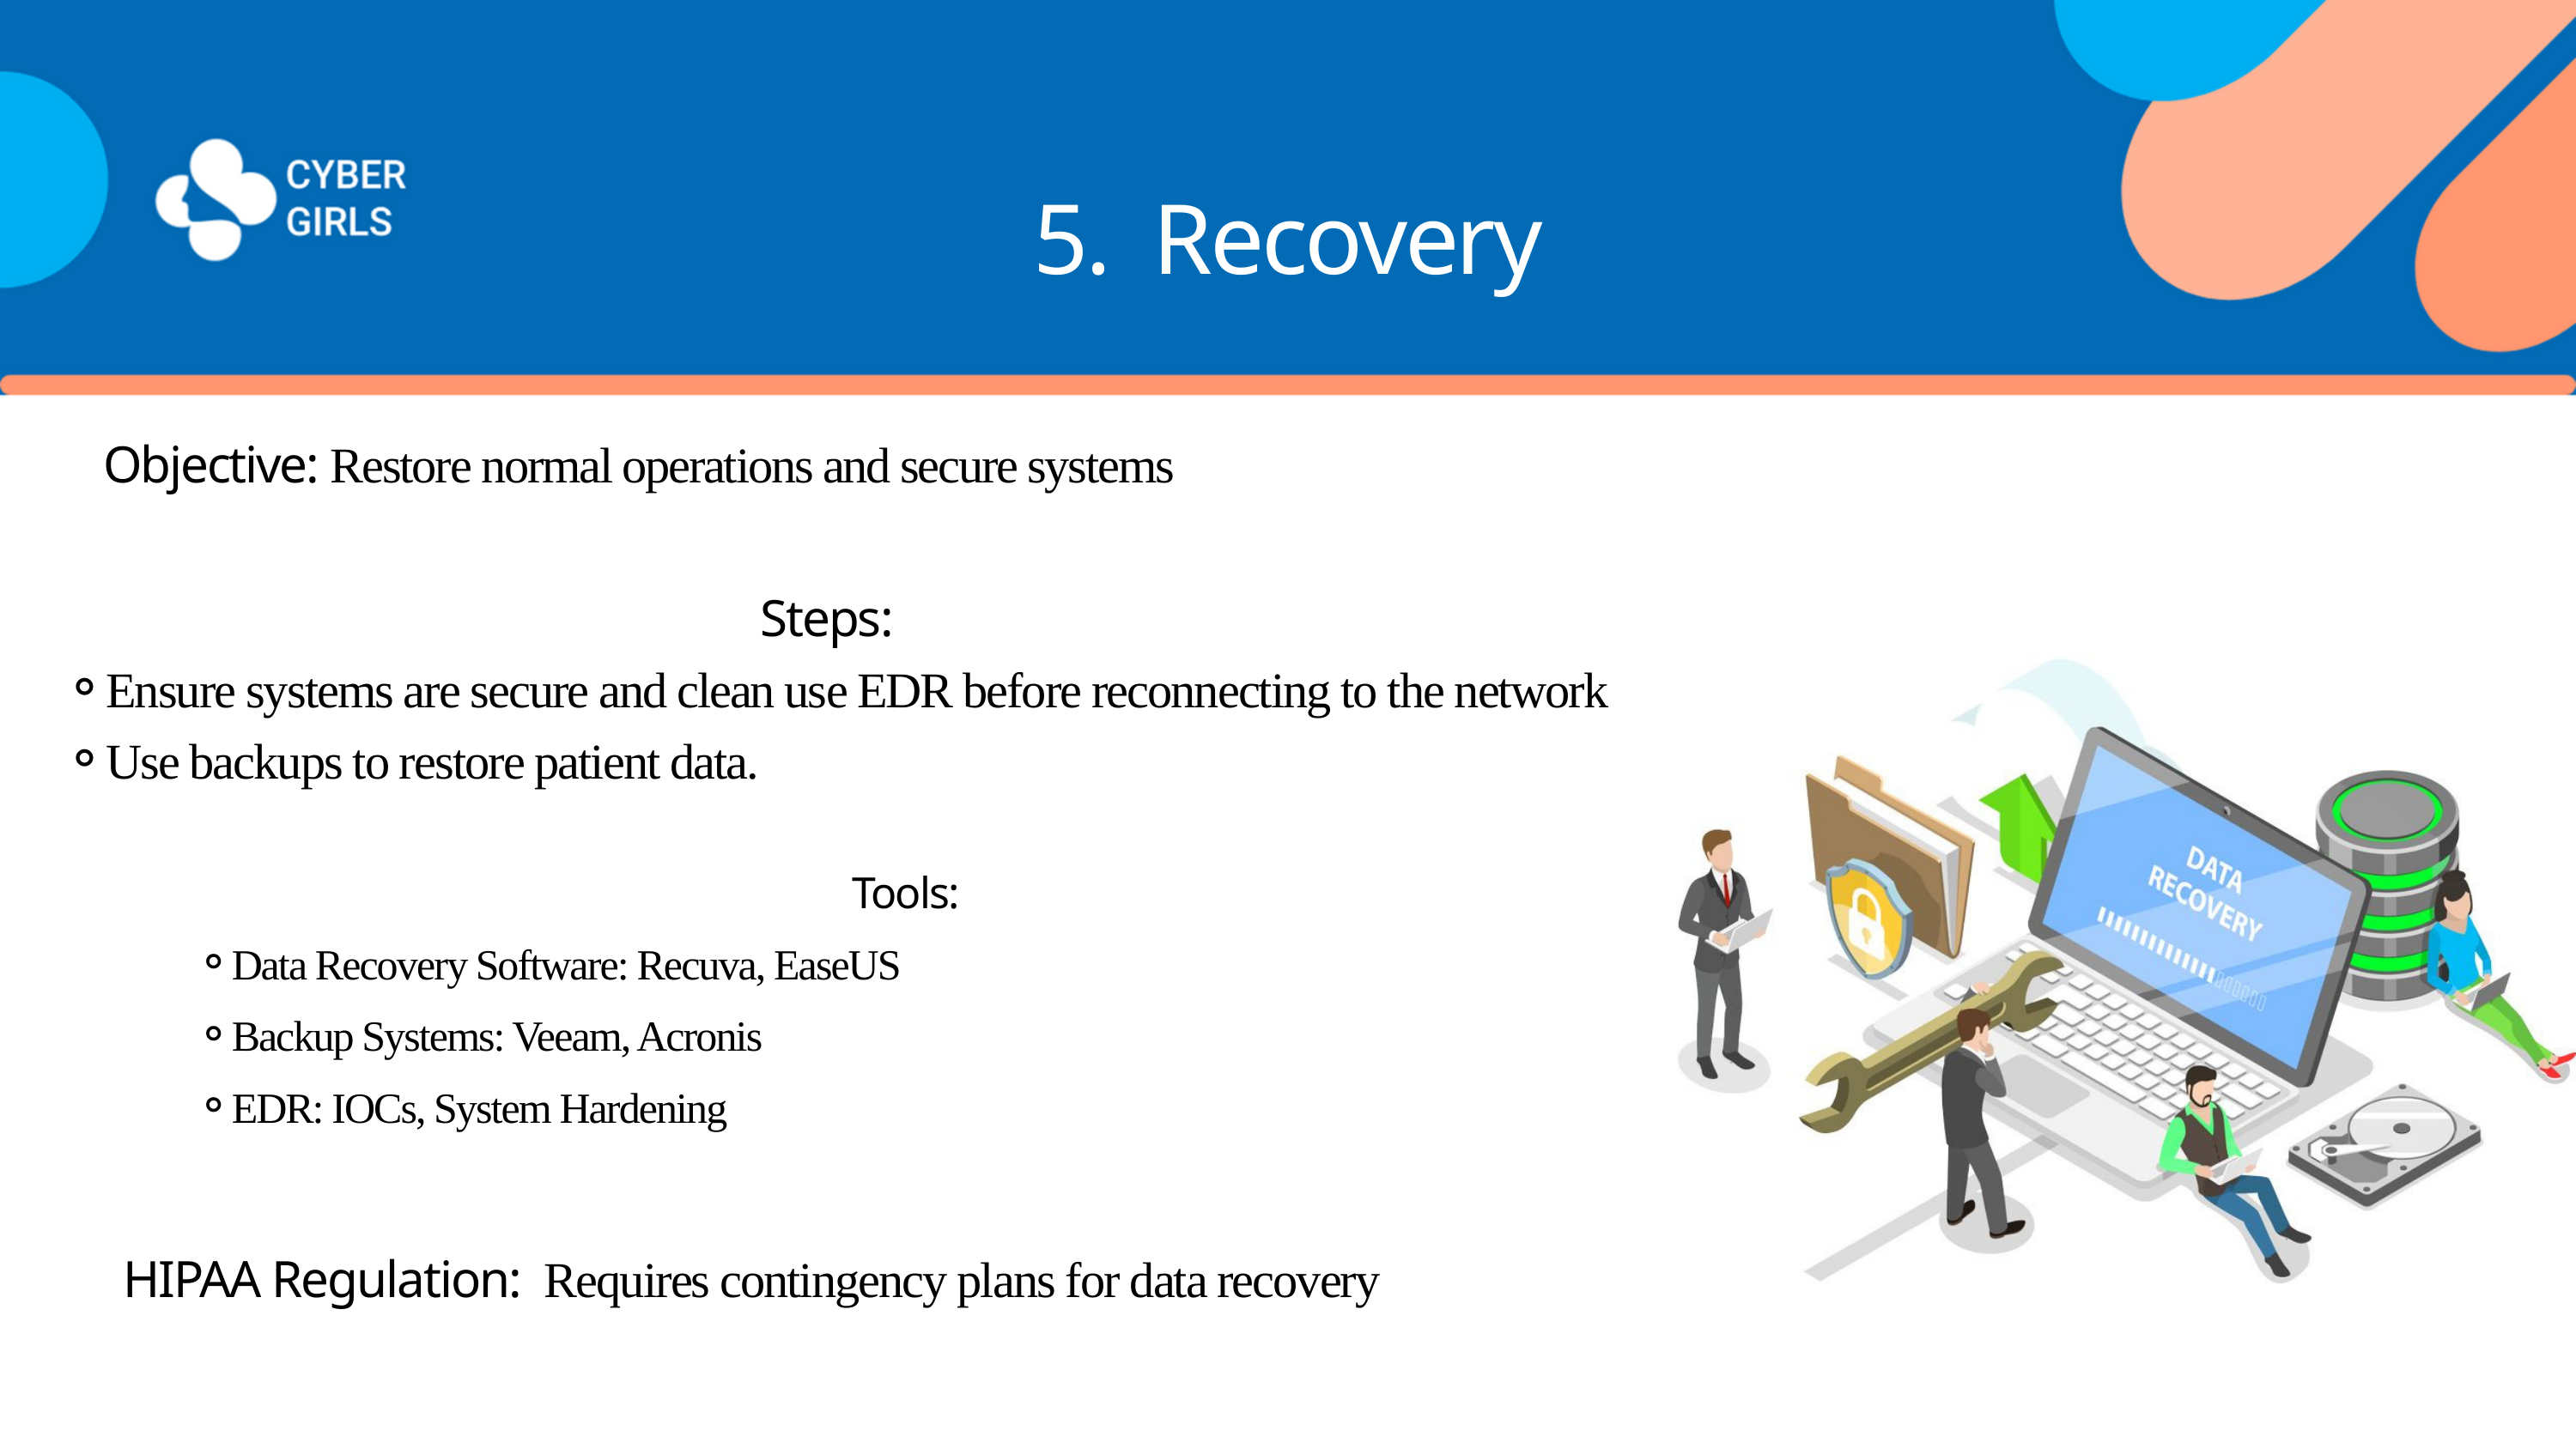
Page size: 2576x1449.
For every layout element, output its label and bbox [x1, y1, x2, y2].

text_box [0, 0, 2576, 1449]
text_box [1668, 622, 2576, 1304]
